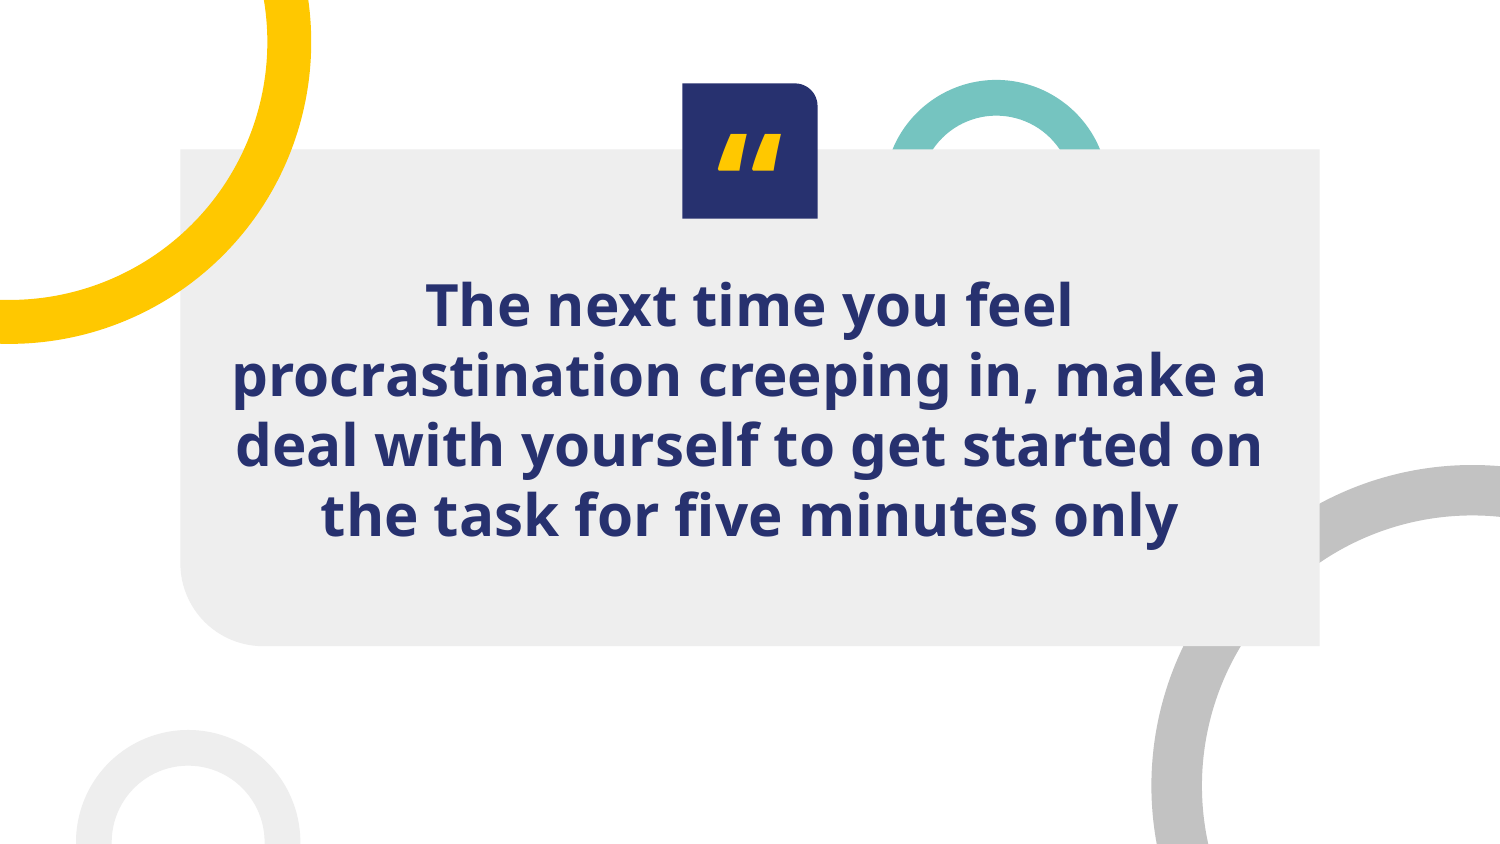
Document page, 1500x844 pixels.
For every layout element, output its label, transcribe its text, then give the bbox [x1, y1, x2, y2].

text_box [180, 149, 1320, 647]
text_box “ [678, 76, 822, 239]
title The next time you feel procrastination creeping in, make a deal with yourself to get started on the task for five minutes only [200, 253, 1300, 567]
text_box [0, 0, 312, 344]
